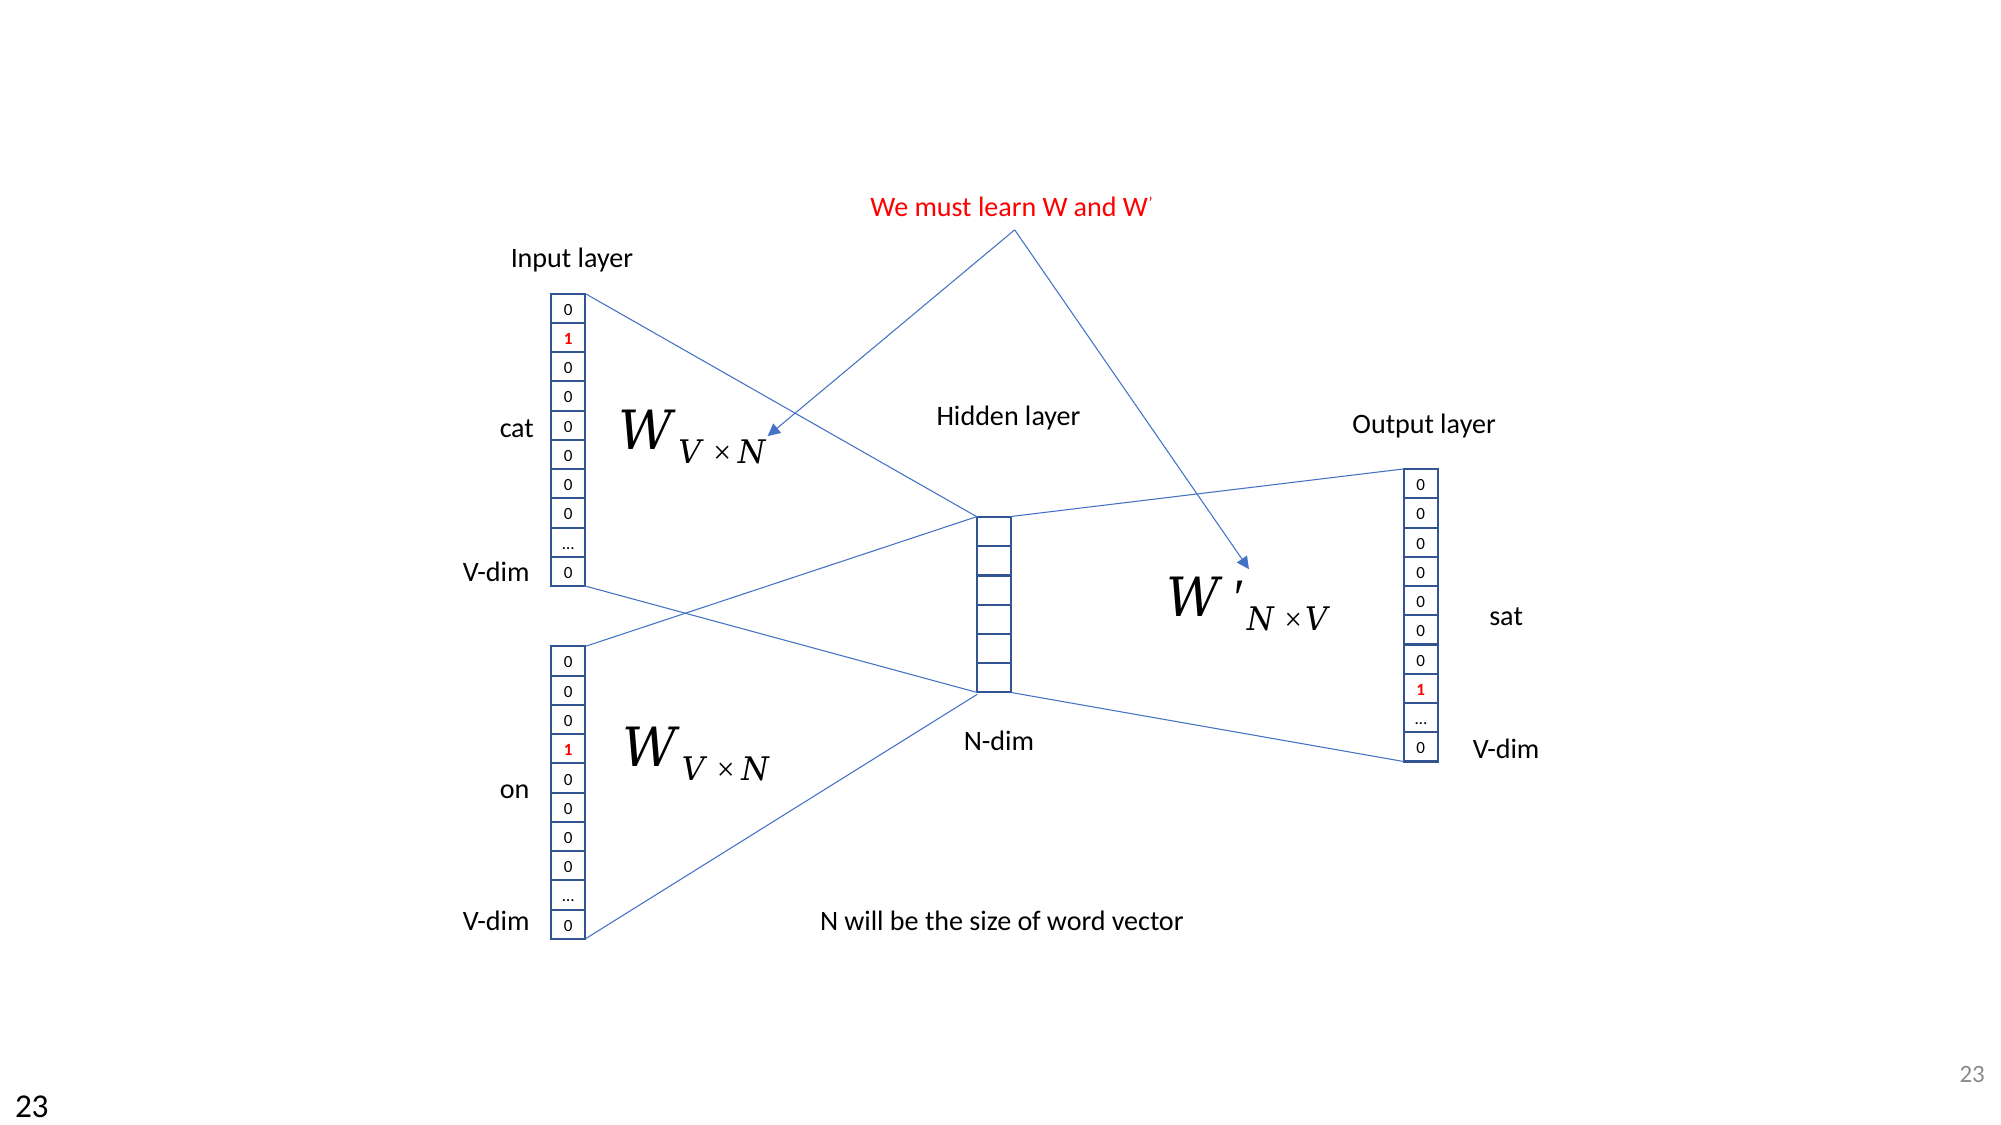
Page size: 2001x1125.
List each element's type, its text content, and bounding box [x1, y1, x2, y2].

slide_number 23 [1550, 1042, 2000, 1103]
text_box Output layer [1337, 397, 1511, 447]
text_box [978, 516, 1011, 693]
text_box cat [485, 402, 549, 451]
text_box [551, 646, 586, 939]
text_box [1014, 230, 1249, 570]
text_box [584, 585, 978, 693]
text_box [585, 293, 978, 516]
text_box We must learn W and W’ [855, 181, 1174, 230]
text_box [551, 293, 585, 587]
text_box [1249, 468, 1405, 517]
text_box Input layer [496, 231, 649, 281]
text_box V-dim [448, 895, 545, 944]
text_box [1010, 468, 1014, 517]
text_box V-dim [448, 546, 545, 595]
text_box sat [1474, 590, 1539, 639]
text_box N will be the size of word vector [805, 895, 1199, 944]
text_box on [485, 763, 545, 812]
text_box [585, 694, 978, 939]
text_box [767, 230, 1014, 437]
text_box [585, 516, 978, 585]
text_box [1403, 469, 1438, 762]
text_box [1010, 692, 1405, 762]
text_box V-dim [1458, 723, 1555, 772]
text_box N-dim [978, 715, 1049, 764]
